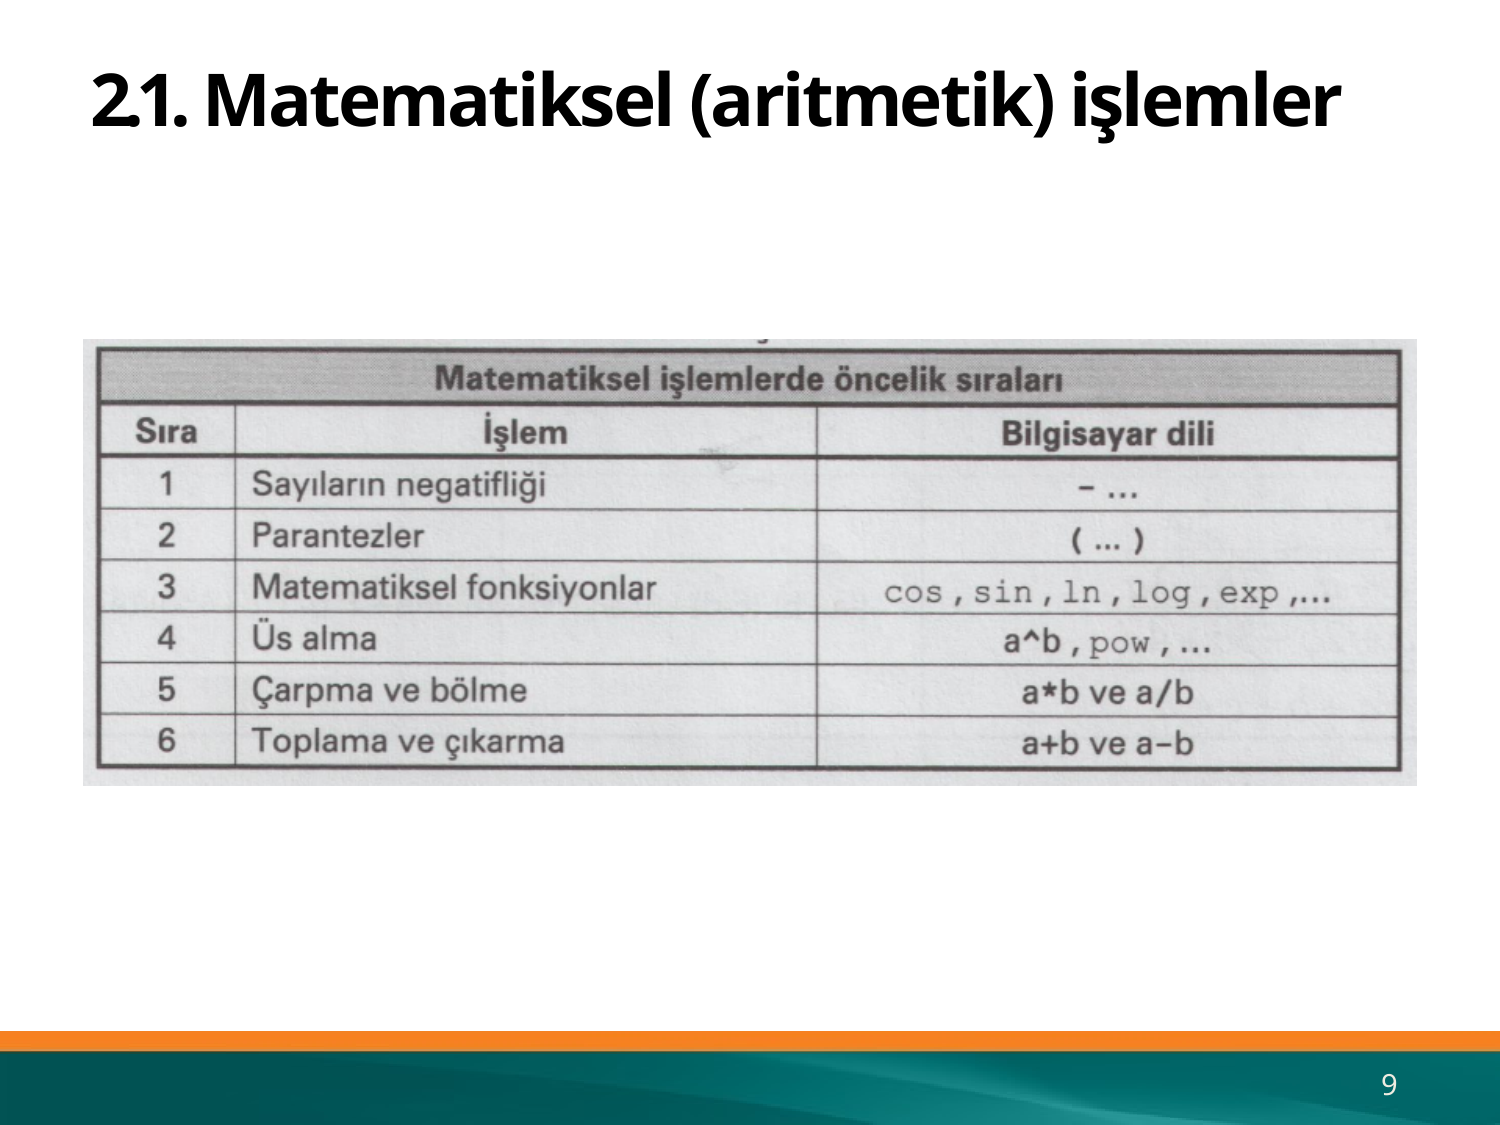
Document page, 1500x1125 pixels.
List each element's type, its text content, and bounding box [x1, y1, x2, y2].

picture [83, 339, 1417, 786]
picture [0, 1031, 1500, 1125]
slide_number 9 [1377, 1065, 1415, 1125]
title 2.1. Matematiksel (aritmetik) işlemler [87, 51, 1378, 242]
